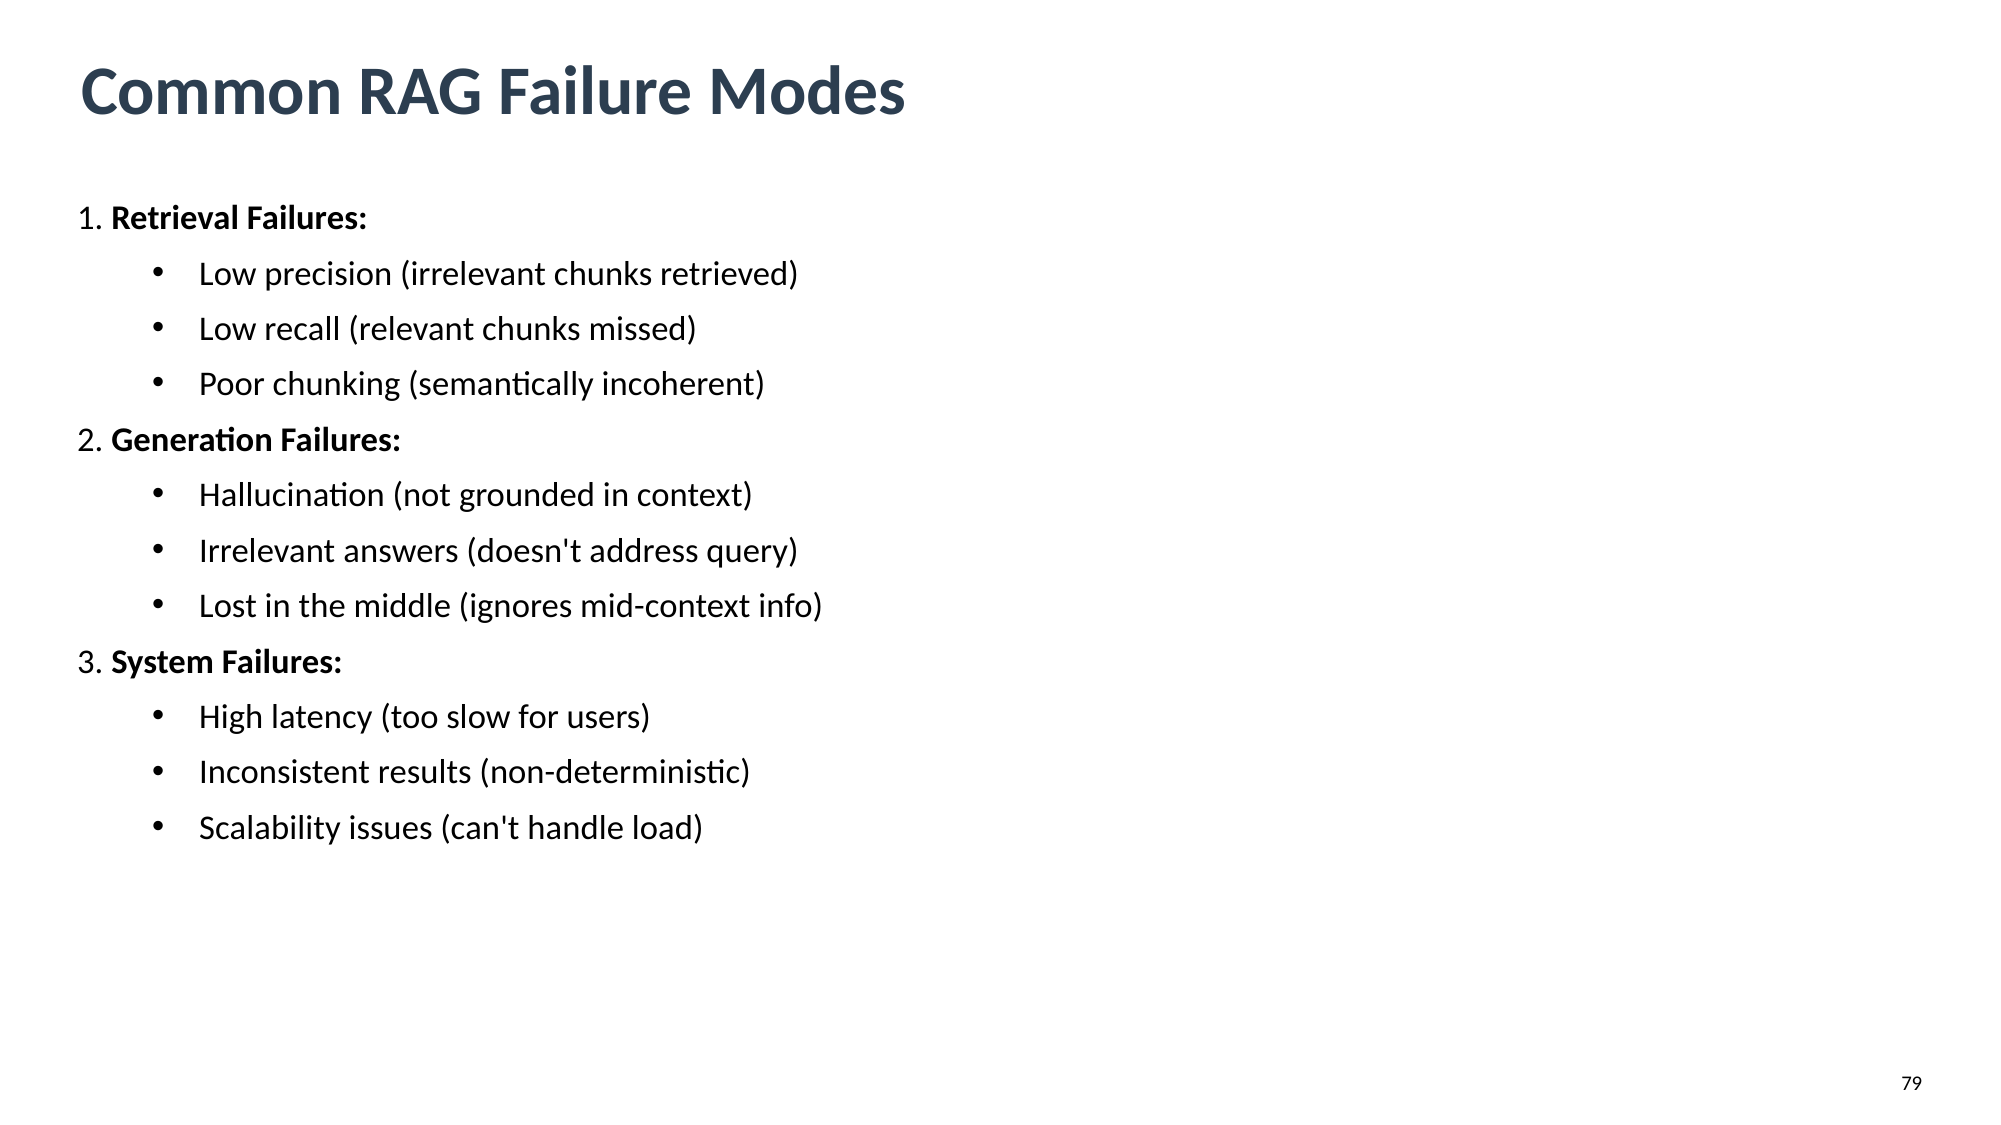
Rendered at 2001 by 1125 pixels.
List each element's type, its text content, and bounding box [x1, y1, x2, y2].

text_box 1. Retrieval Failures: Low precision (irrelevant chunks retrieved) Low recall (relevant chunks missed) Poor chunking (semantically incoherent) 2. Generation Failures: Hallucination (not grounded in context) Irrelevant answers (doesn't address query) Lost in the middle (ignores mid-context info) 3. System Failures: High latency (too slow for users) Inconsistent results (non-deterministic) Scalability issues (can't handle load) [62, 149, 1938, 854]
text_box 79 [1886, 1062, 1937, 1103]
text_box Common RAG Failure Modes [66, 37, 922, 136]
